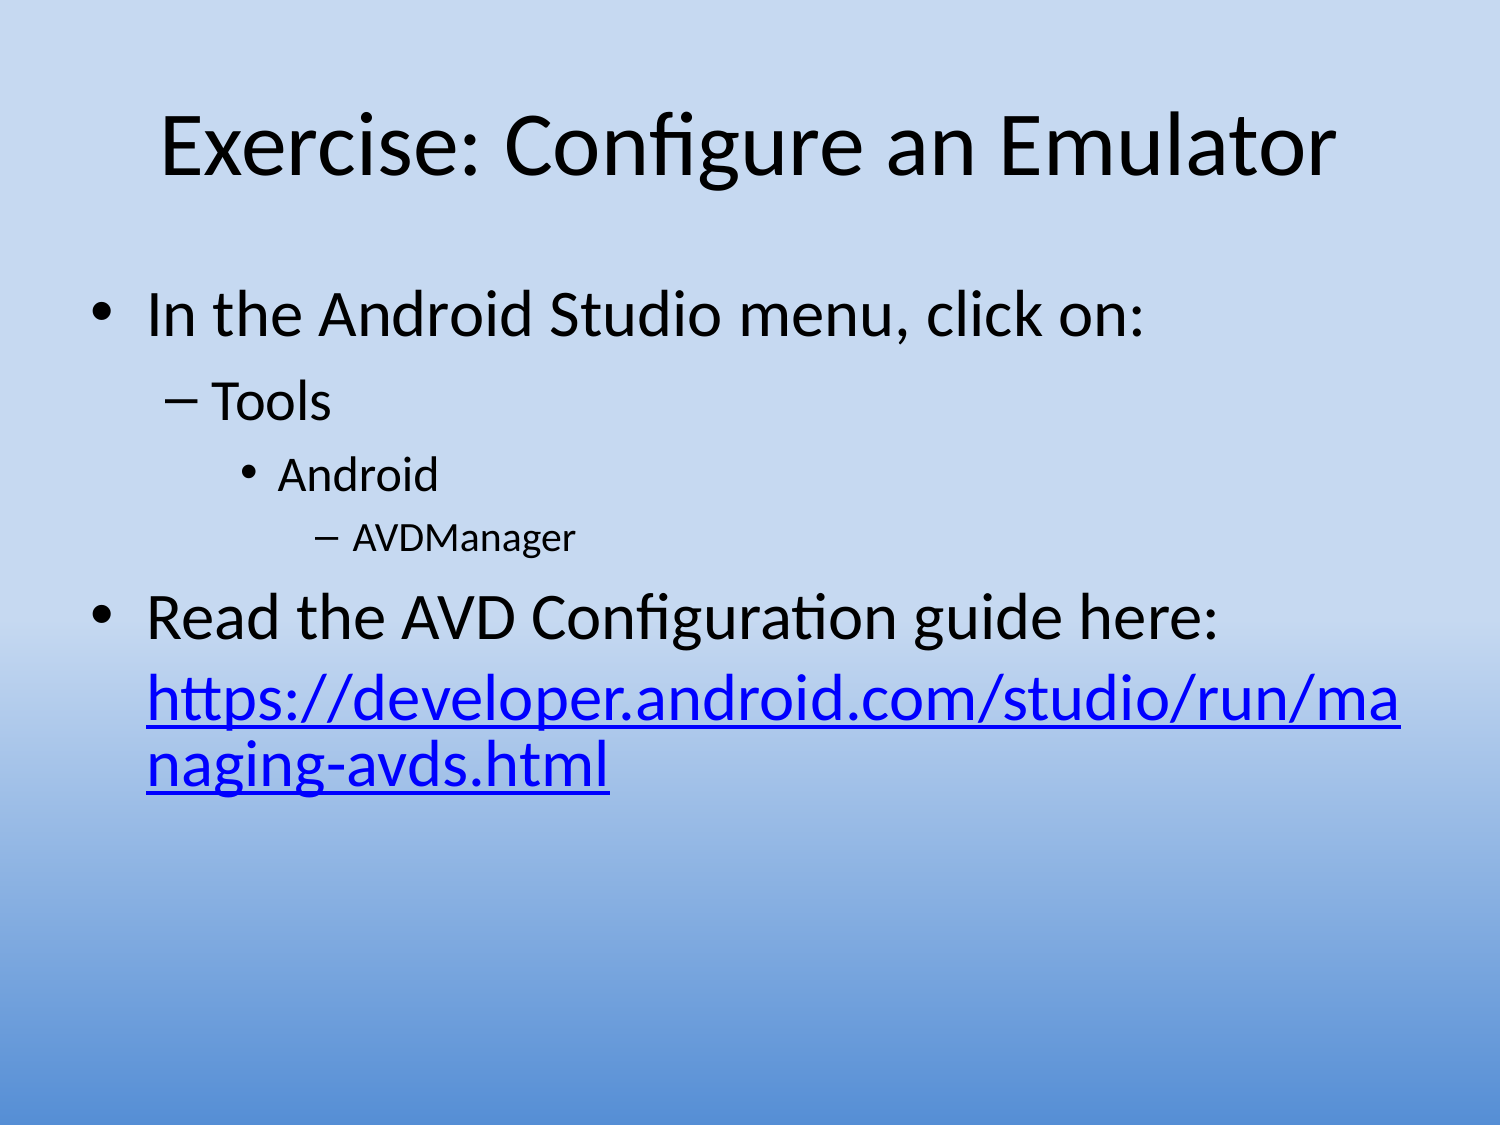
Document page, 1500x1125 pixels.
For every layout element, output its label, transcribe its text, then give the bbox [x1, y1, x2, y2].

title Exercise: Configure an Emulator [75, 45, 1425, 233]
list In the Android Studio menu, click on: Tools Android AVDManager Read the AVD Configuration guide here: https://developer.android.com/studio/run/managing-avds.html [75, 262, 1425, 1005]
